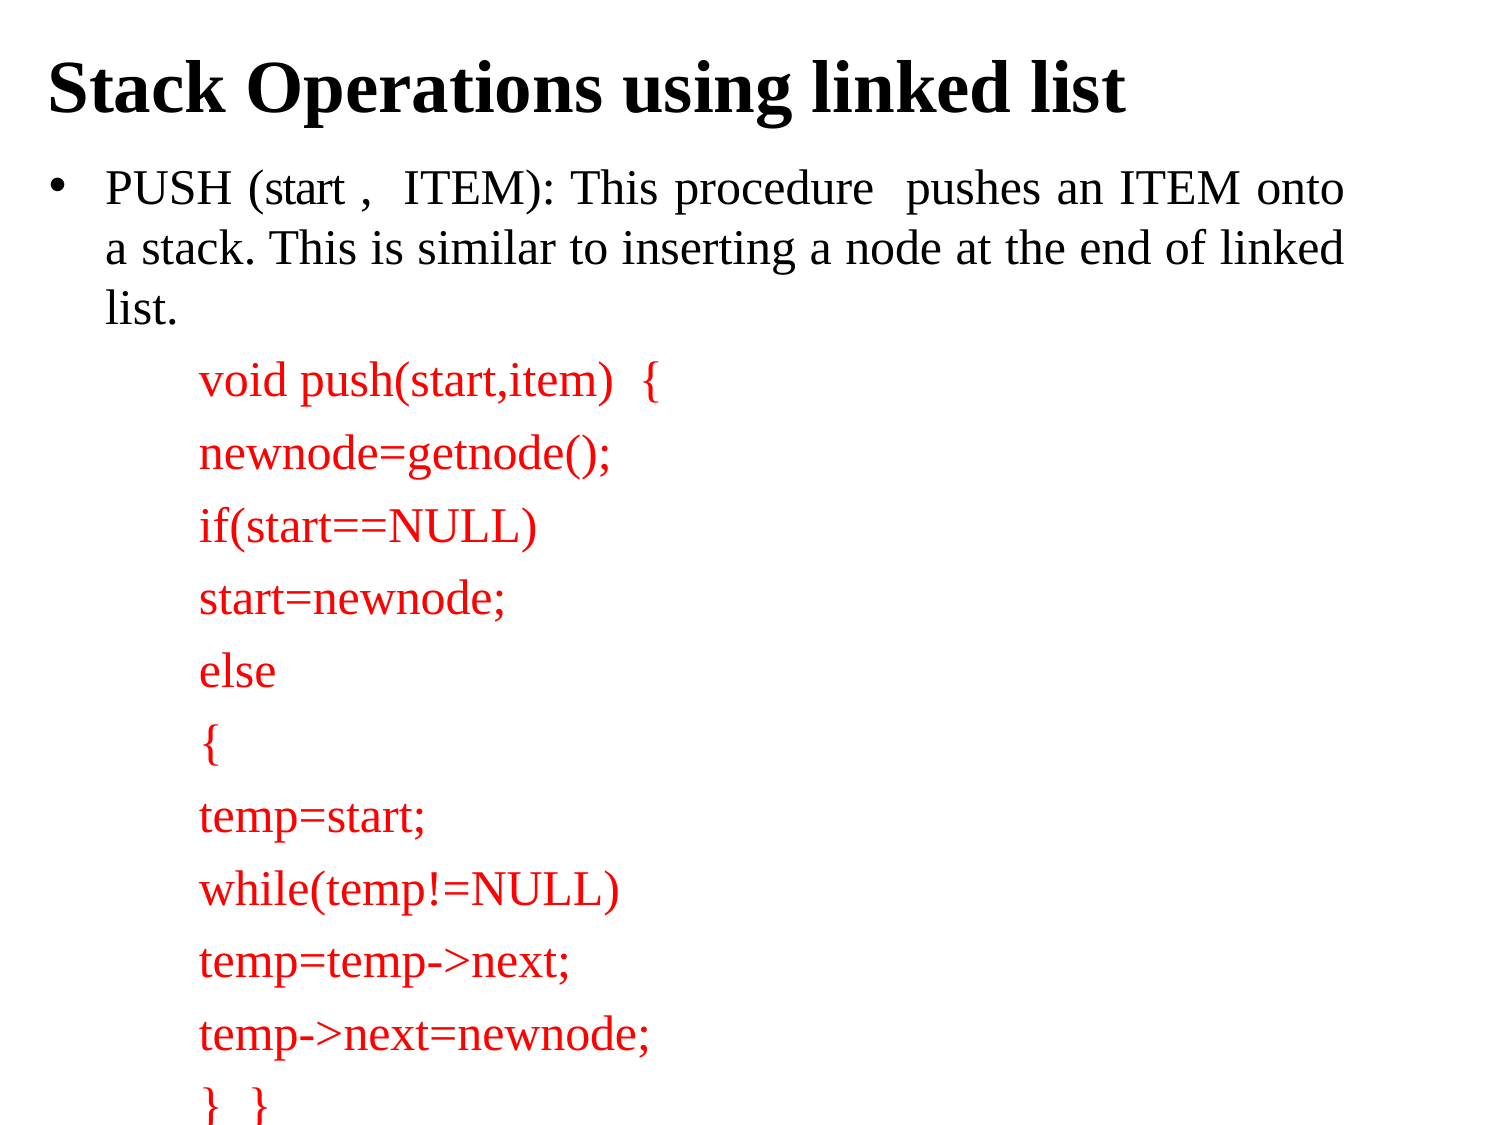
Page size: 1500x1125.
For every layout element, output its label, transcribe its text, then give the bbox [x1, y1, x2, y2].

text_box PUSH (start , ITEM): This procedure pushes an ITEM onto a stack. This is similar to inserting a node at the end of linked list. void push(start,item) { newnode=getnode(); if(start==NULL) start=newnode; else { temp=start; while(temp!=NULL) temp=temp->next; temp->next=newnode; } } [46, 152, 1454, 1125]
title Stack Operations using linked list [35, 0, 1137, 177]
